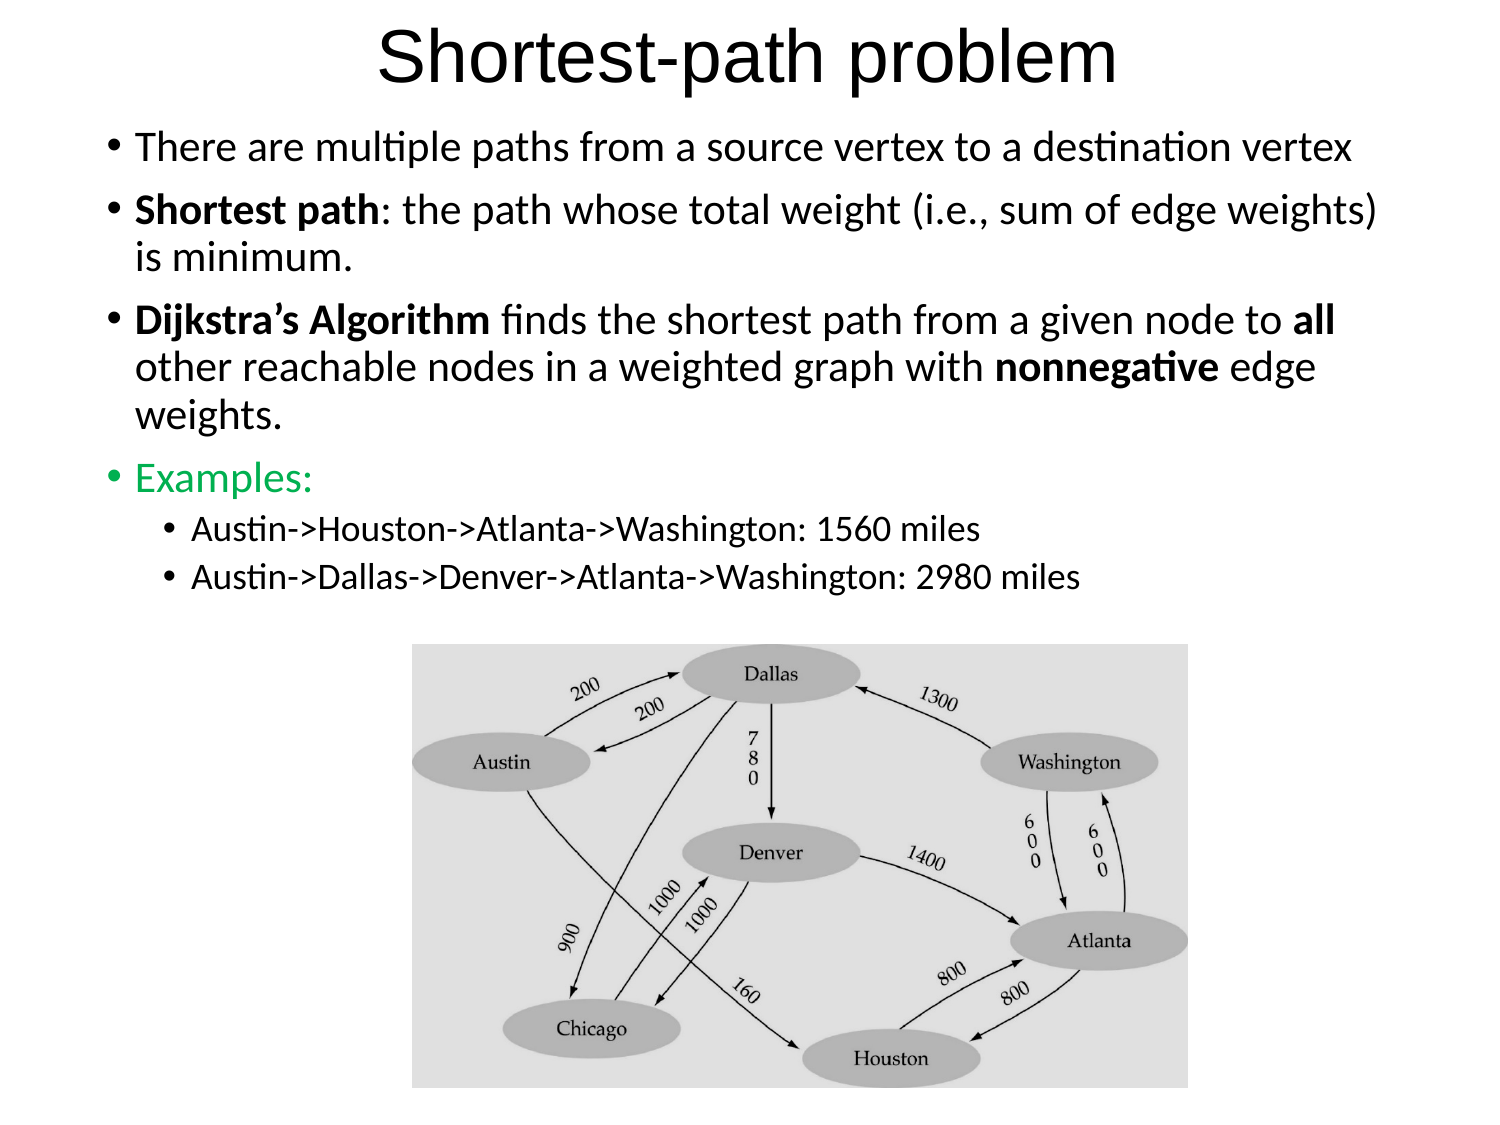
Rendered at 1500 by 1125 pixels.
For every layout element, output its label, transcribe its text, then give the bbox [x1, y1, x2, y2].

list There are multiple paths from a source vertex to a destination vertex Shortest path: the path whose total weight (i.e., sum of edge weights) is minimum. Dijkstra’s Algorithm finds the shortest path from a given node to all other reachable nodes in a weighted graph with nonnegative edge weights. Examples: Austin->Houston->Atlanta->Washington: 1560 miles Austin->Dallas->Denver->Atlanta->Washington: 2980 miles [91, 116, 1405, 867]
picture [412, 644, 1188, 1088]
title Shortest-path problem [110, 0, 1386, 116]
